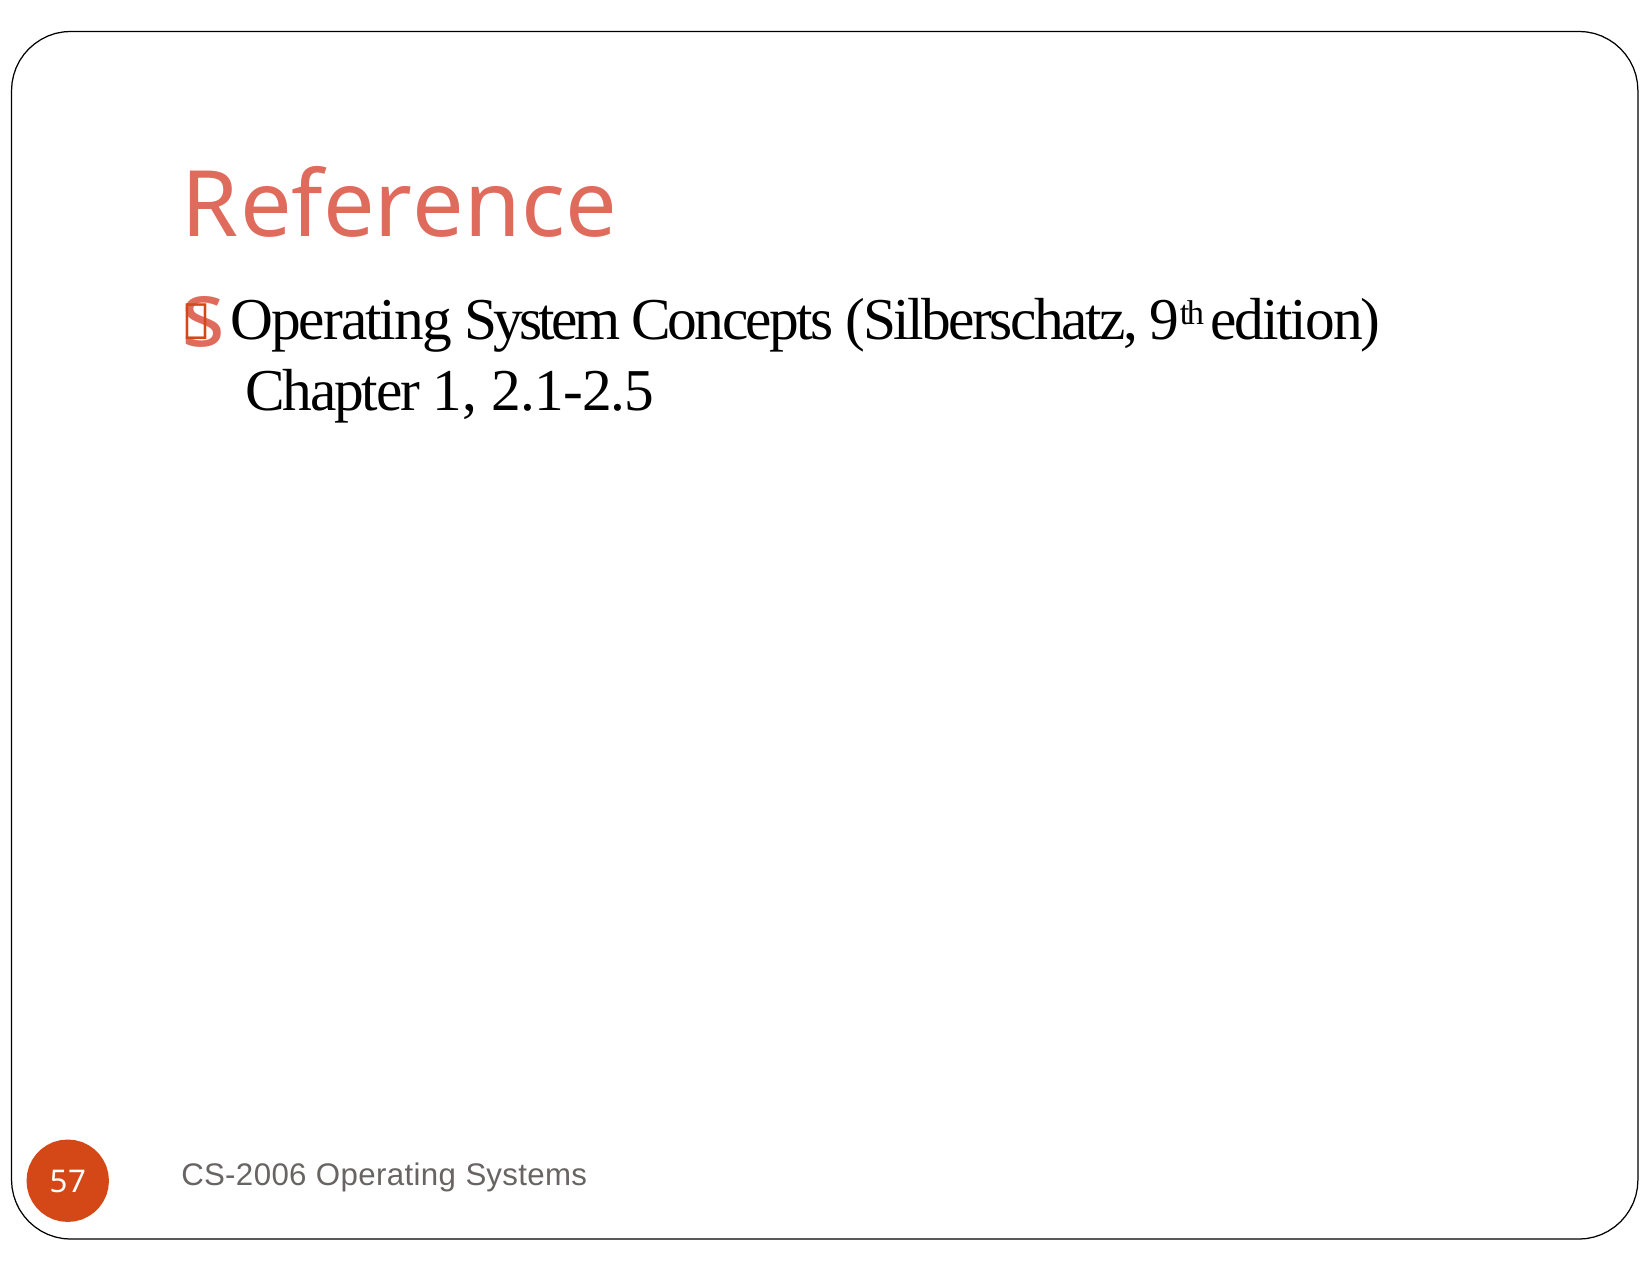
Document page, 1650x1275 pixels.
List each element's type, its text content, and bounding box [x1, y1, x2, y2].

text_box  Operating System Concepts (Silberschatz, 9th edition) Chapter 1, 2.1-2.5 [177, 277, 1391, 423]
text_box [26, 1139, 109, 1222]
text_box References [179, 143, 620, 277]
text_box 57 [47, 1161, 88, 1199]
footer CS-2006 Operating Systems [179, 1154, 590, 1275]
